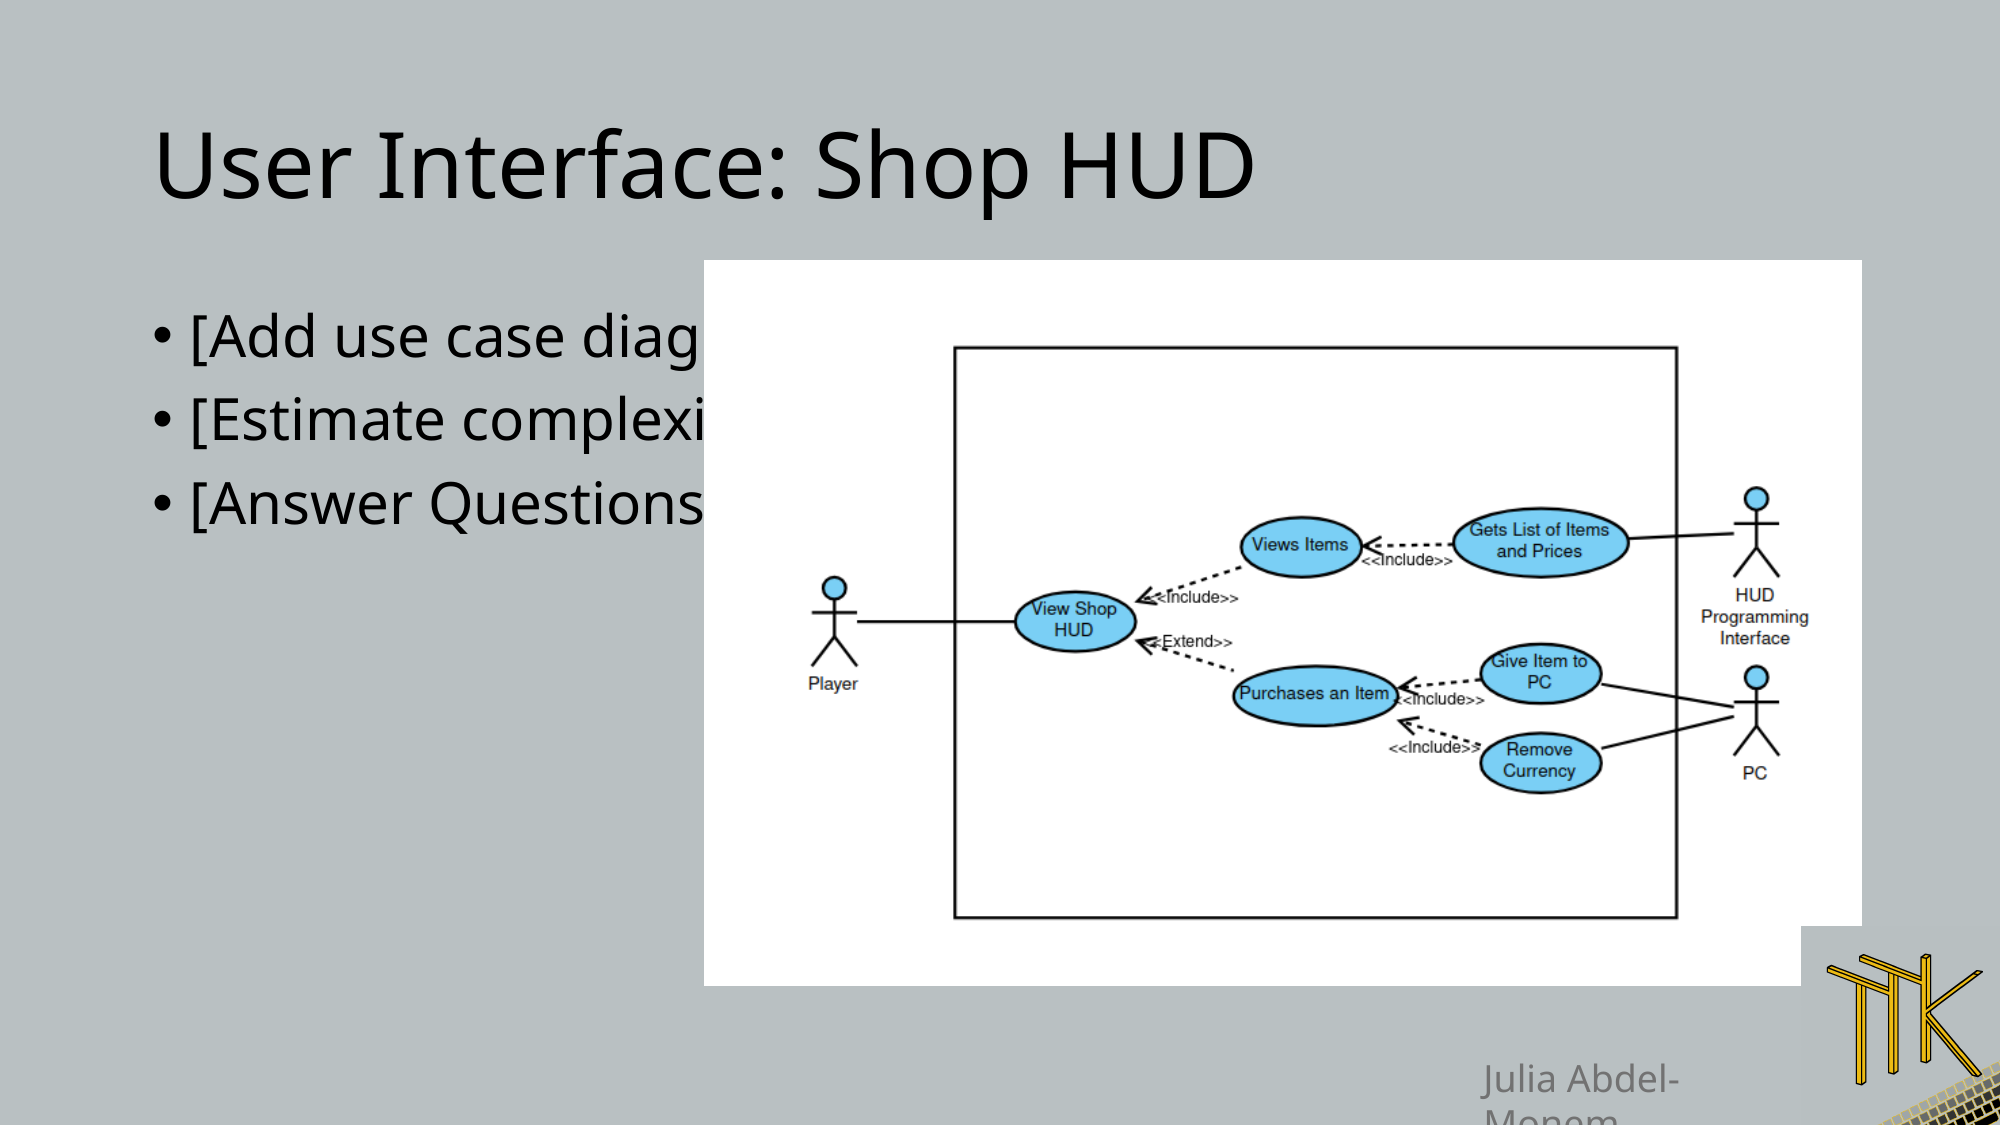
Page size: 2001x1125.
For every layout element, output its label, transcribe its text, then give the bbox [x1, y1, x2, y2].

list [Add use case diagram] [Estimate complexity] [Answer Questions] [137, 299, 1800, 1014]
text_box Julia Abdel-Monem [1468, 1047, 1800, 1125]
title User Interface: Shop HUD [137, 59, 1863, 278]
picture [703, 259, 2000, 1125]
